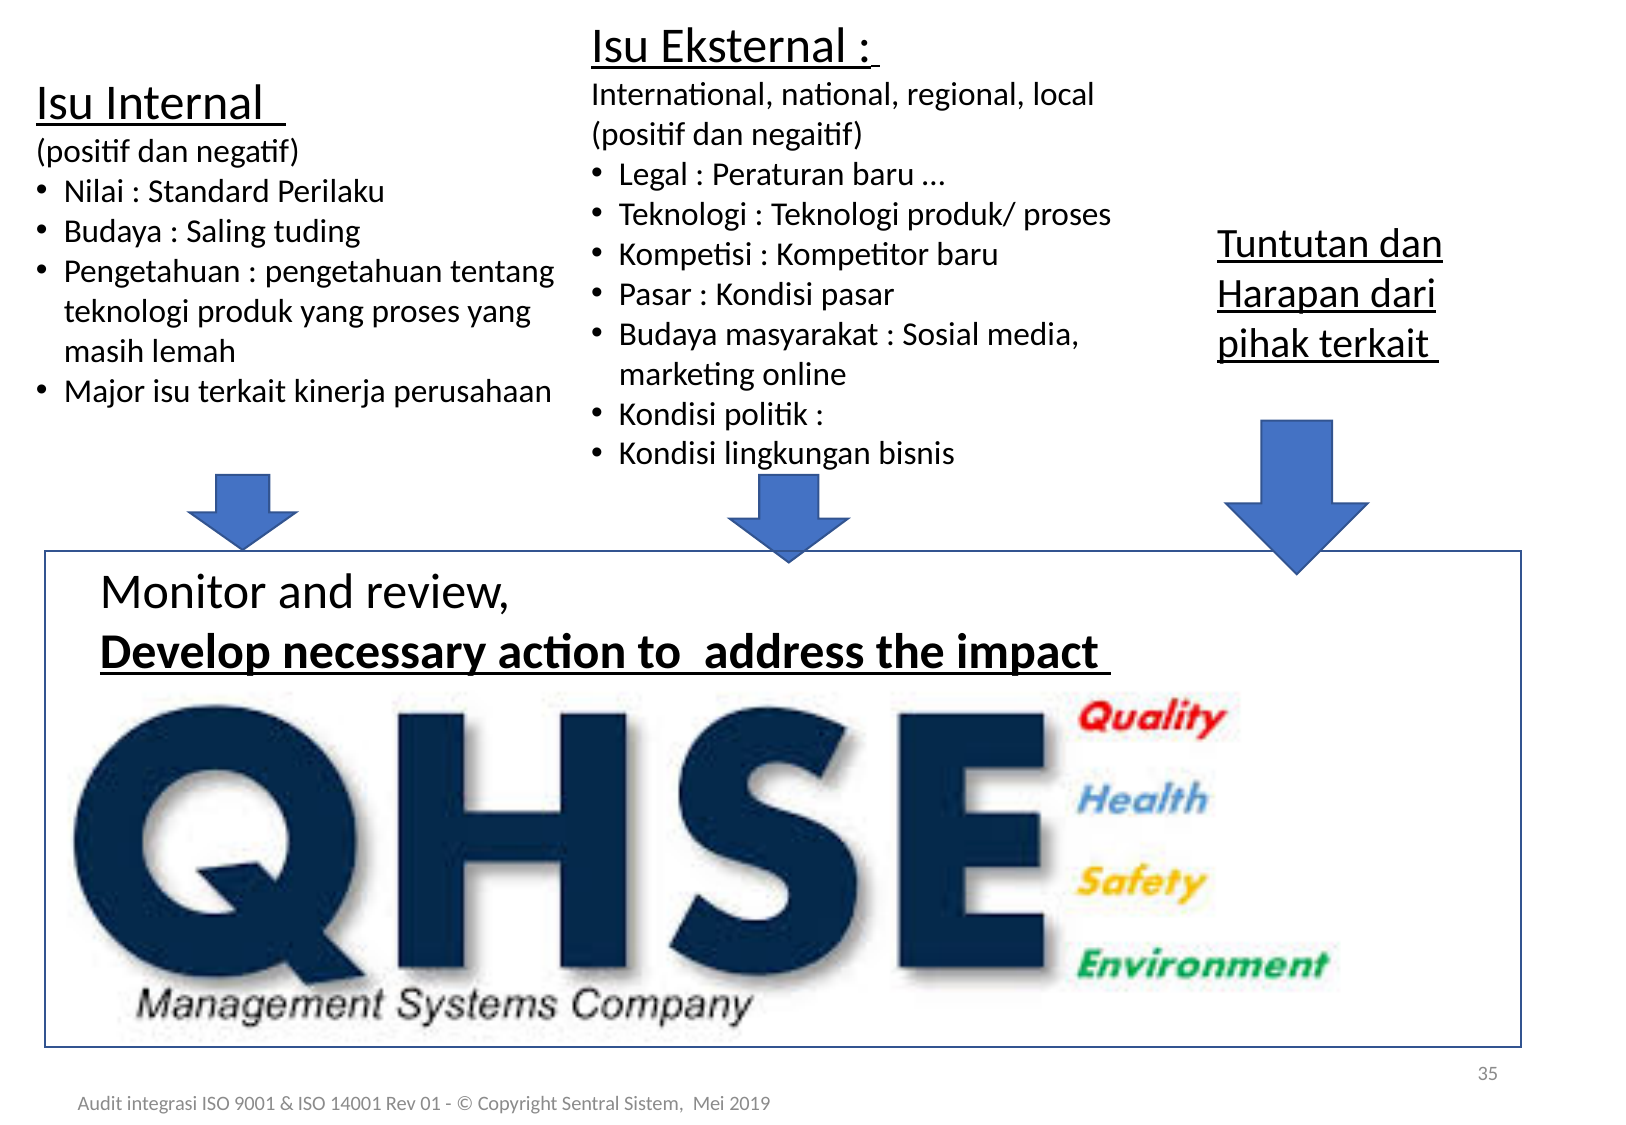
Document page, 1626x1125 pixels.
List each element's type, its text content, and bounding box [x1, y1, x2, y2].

text_box [726, 473, 851, 550]
text_box Isu Internal (positif dan negatif) Nilai : Standard Perilaku Budaya : Saling tuding Pengetahuan : pengetahuan tentang teknologi produk yang proses yang masih lemah Major isu terkait kinerja perusahaan [21, 62, 576, 417]
text_box [44, 550, 1522, 1048]
footer Audit integrasi ISO 9001 & ISO 14001 Rev 01 - © Copyright Sentral Sistem, Mei 2019 [0, 1072, 922, 1125]
slide_number 35 [1147, 1048, 1514, 1103]
text_box Isu Eksternal : International, national, regional, local (positif dan negaitif) Legal : Peraturan baru … Teknologi : Teknologi produk/ proses Kompetisi : Kompetitor baru Pasar : Kondisi pasar Budaya masyarakat : Sosial media, marketing online Kondisi politik : Kondisi lingkungan bisnis [576, 5, 1215, 479]
text_box [1223, 419, 1371, 576]
text_box Tuntutan dan Harapan dari pihak terkait [1202, 208, 1522, 374]
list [44, 668, 1344, 1046]
text_box [186, 473, 300, 550]
